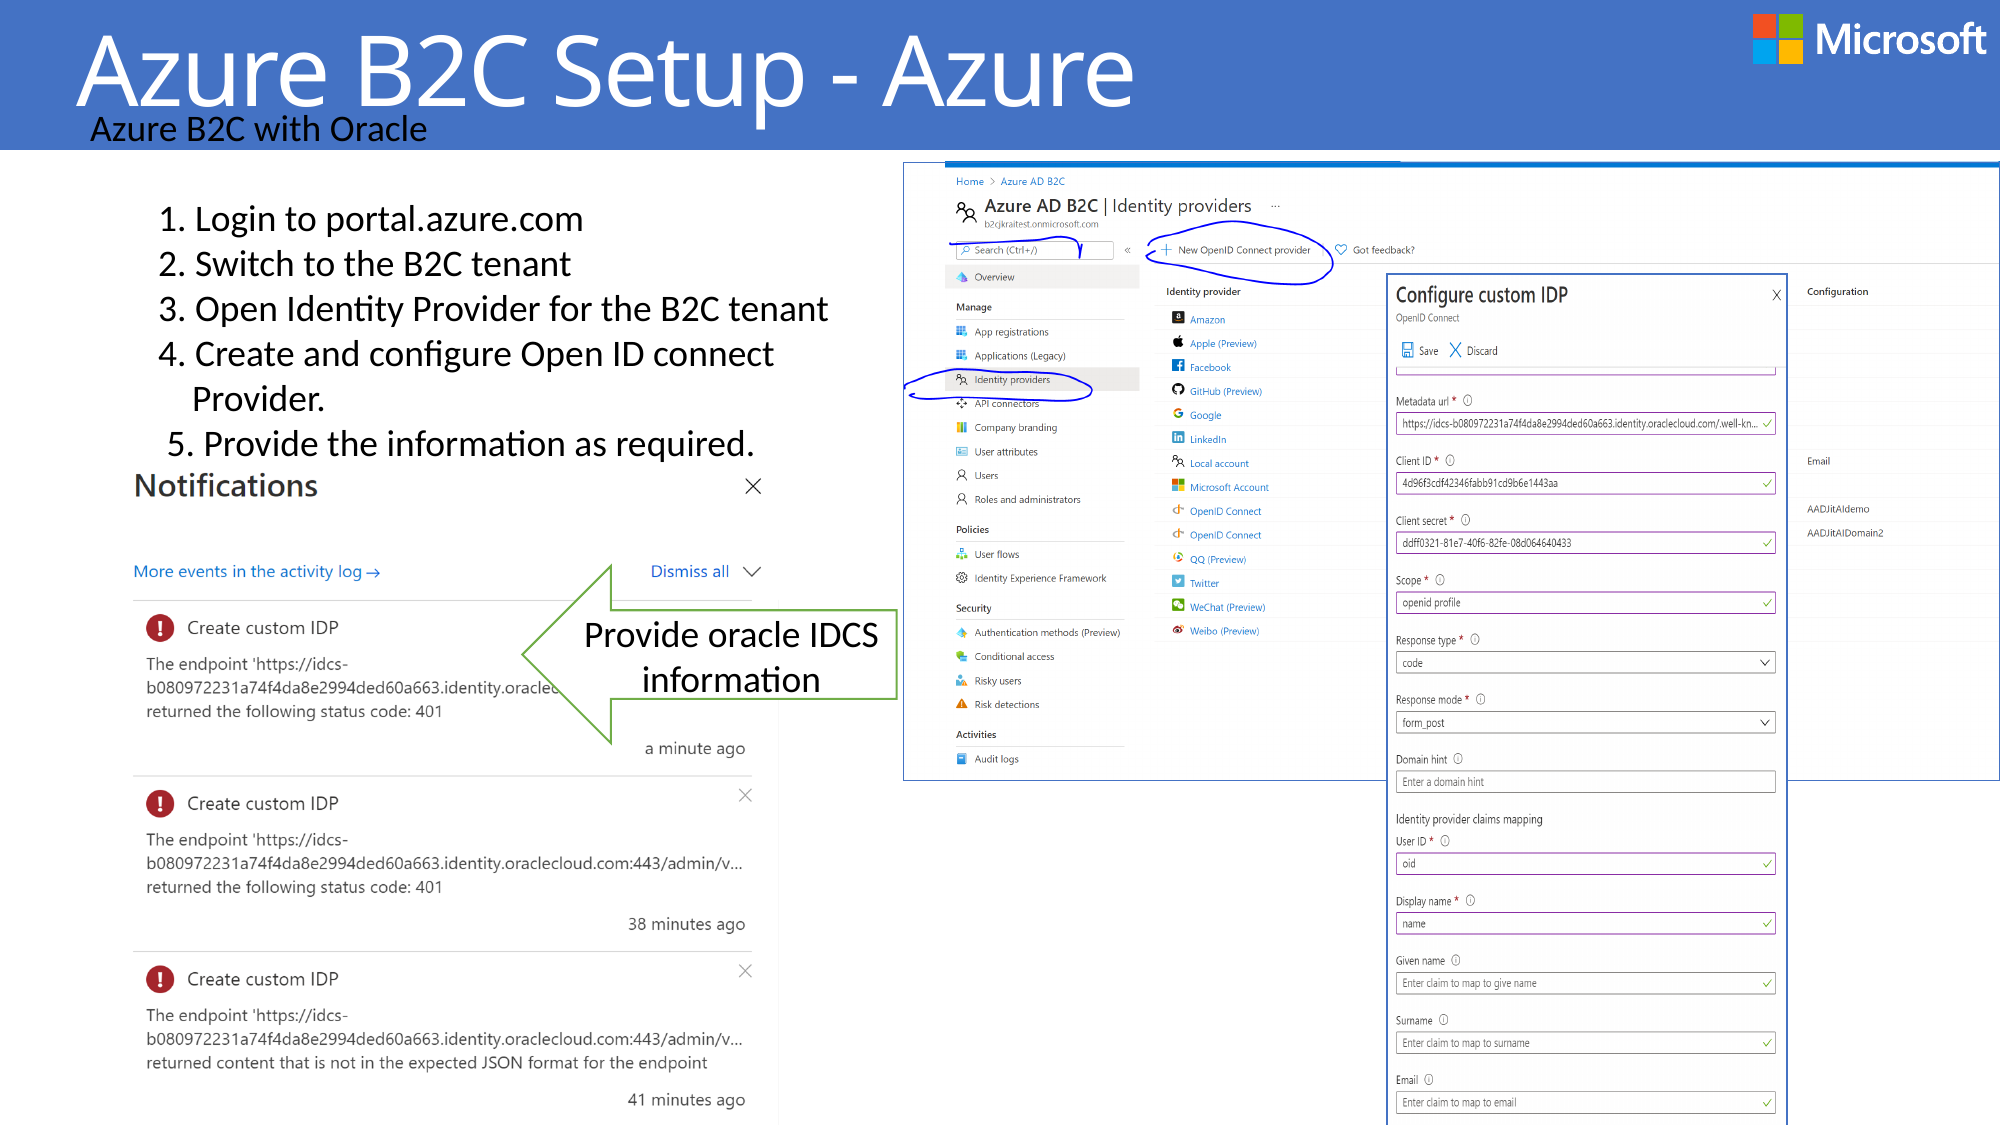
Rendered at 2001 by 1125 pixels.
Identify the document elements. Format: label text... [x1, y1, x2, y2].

text_box Azure B2C with Oracle 1. Login to portal.azure.com 2. Switch to the B2C tenant 3. Open Identity Provider for the B2C tenant 4. Create and configure Open ID connect Provider. 5. Provide the information as required. [75, 96, 1828, 517]
text_box Provide oracle IDCS information [782, 609, 898, 700]
title Azure B2C Setup - Azure [36, 0, 2000, 150]
picture [106, 462, 782, 1125]
picture [903, 161, 2000, 1125]
